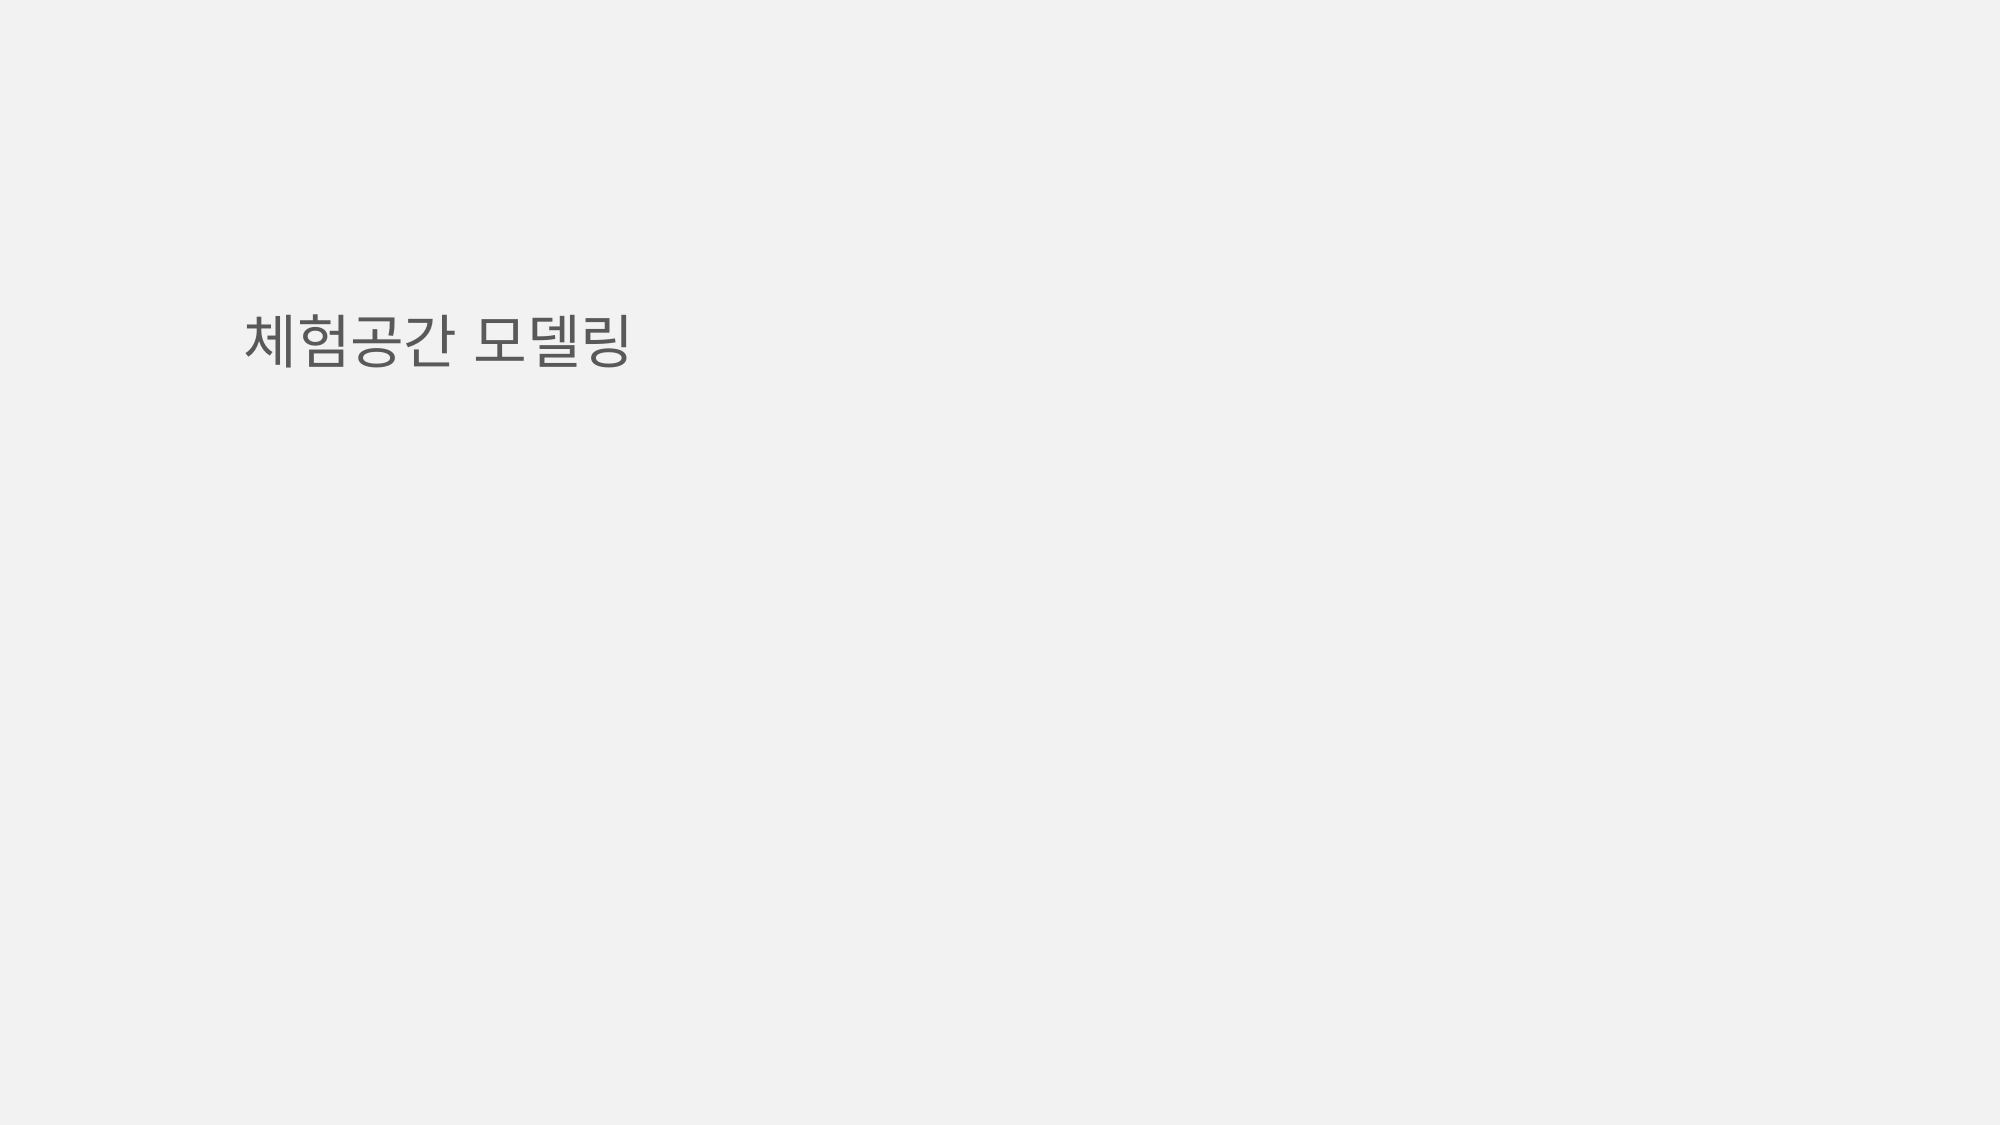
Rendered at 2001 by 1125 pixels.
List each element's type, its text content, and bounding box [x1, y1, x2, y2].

text_box 체험공간 모델링 [228, 297, 650, 383]
